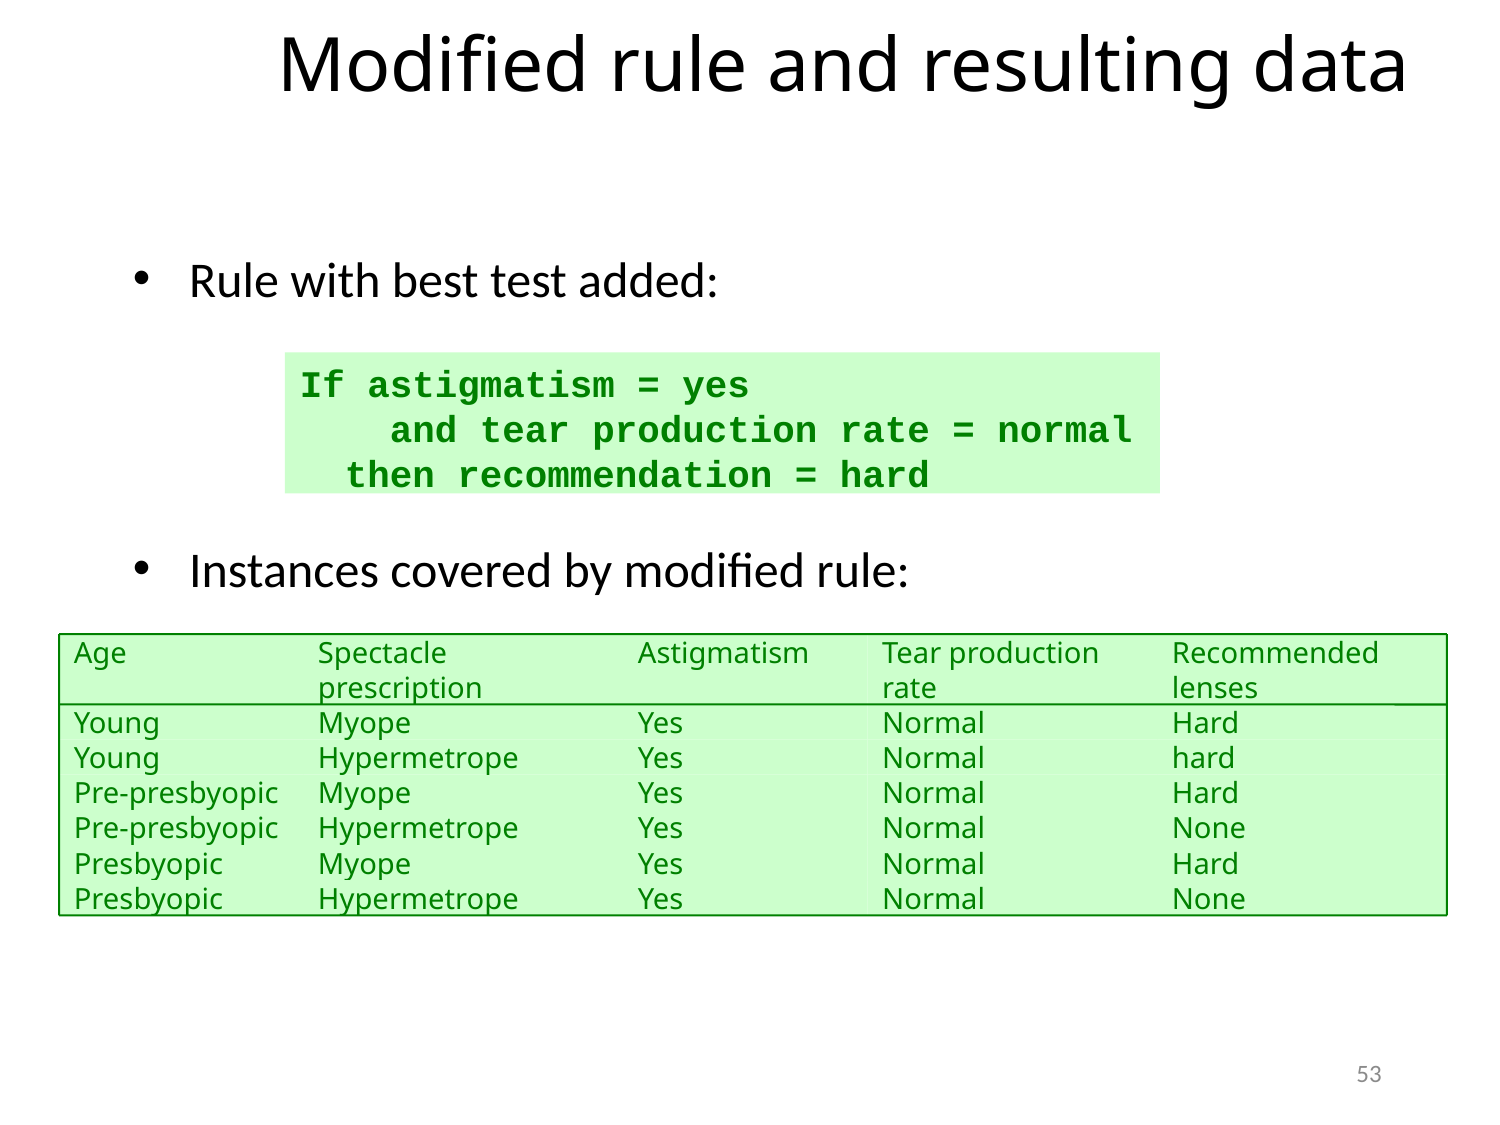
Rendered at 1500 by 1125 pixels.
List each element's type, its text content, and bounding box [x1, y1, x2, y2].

text_box Rule with best test added: Instances covered by modified rule: [118, 240, 1356, 605]
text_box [58, 634, 1447, 916]
slide_number 53 [1059, 1042, 1397, 1103]
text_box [284, 352, 1160, 494]
title Modified rule and resulting data [262, 0, 1500, 148]
